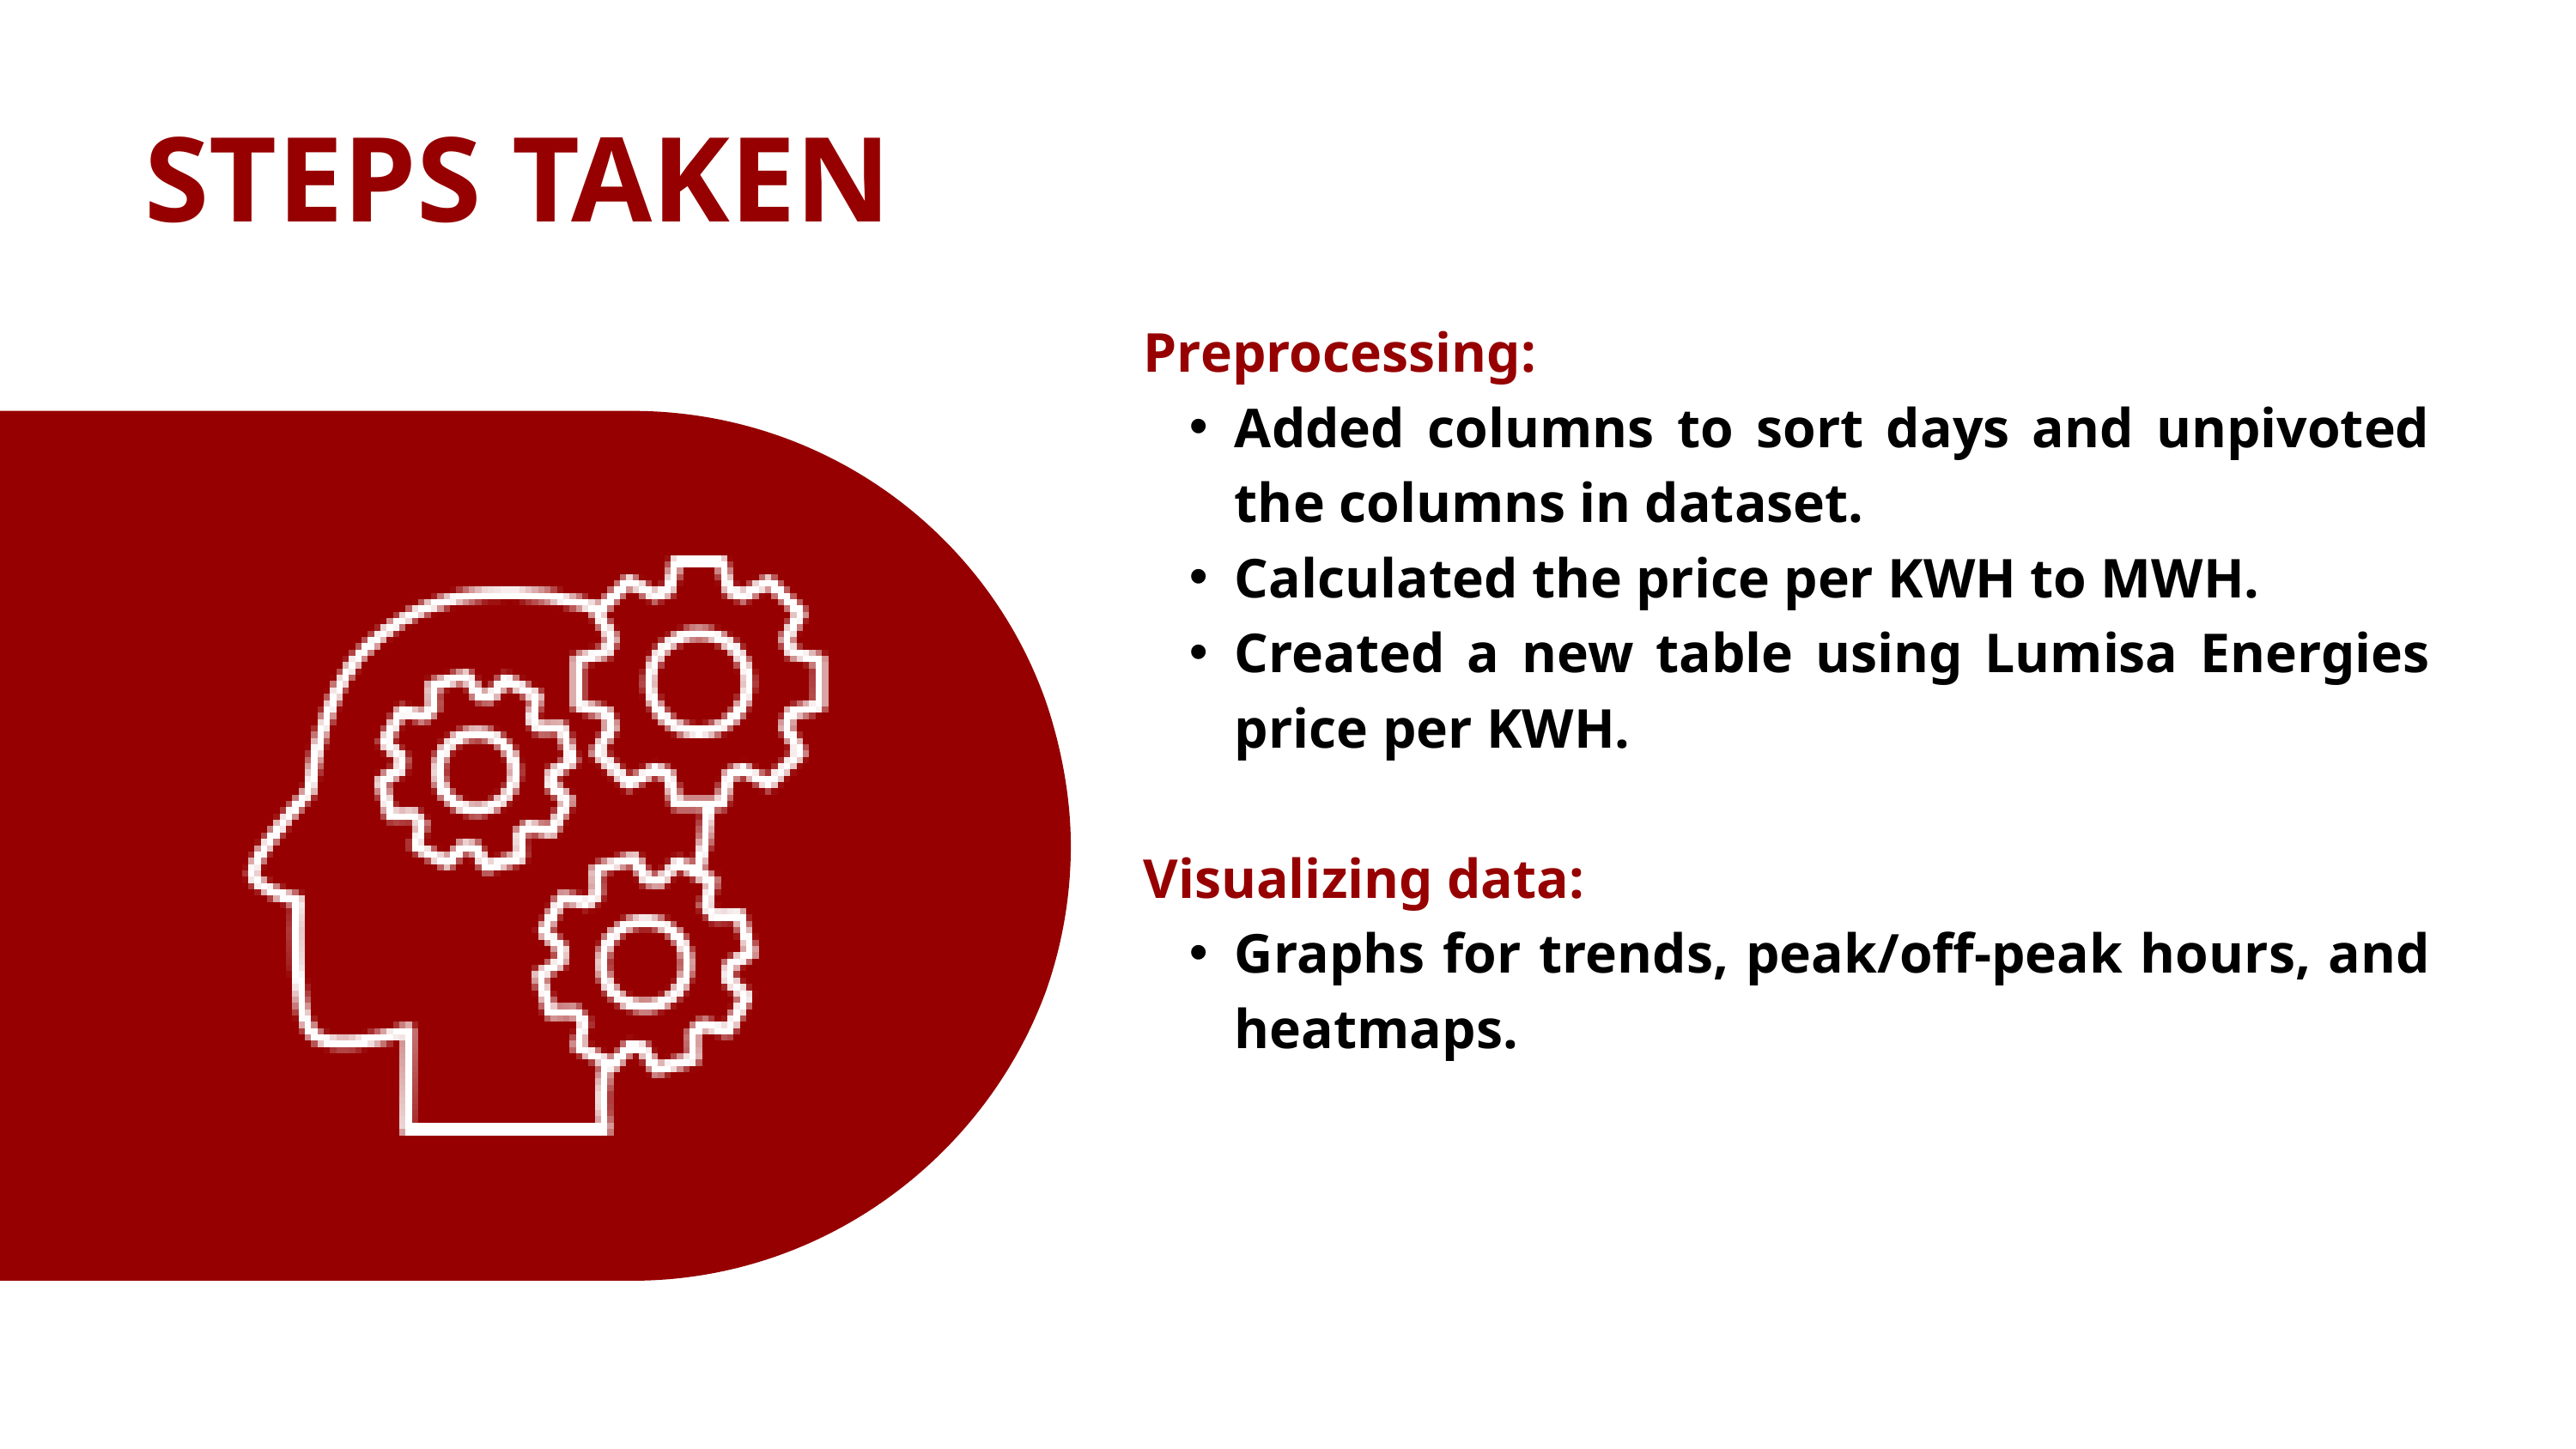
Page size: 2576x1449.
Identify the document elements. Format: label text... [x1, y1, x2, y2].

text_box Preprocessing: Added columns to sort days and unpivoted the columns in dataset. Calculated the price per KWH to MWH. Created a new table using Lumisa Energies price per KWH. Visualizing data: Graphs for trends, peak/off-peak hours, and heatmaps. [1143, 307, 2432, 1135]
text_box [100, 310, 971, 1382]
text_box STEPS TAKEN [144, 105, 1565, 246]
